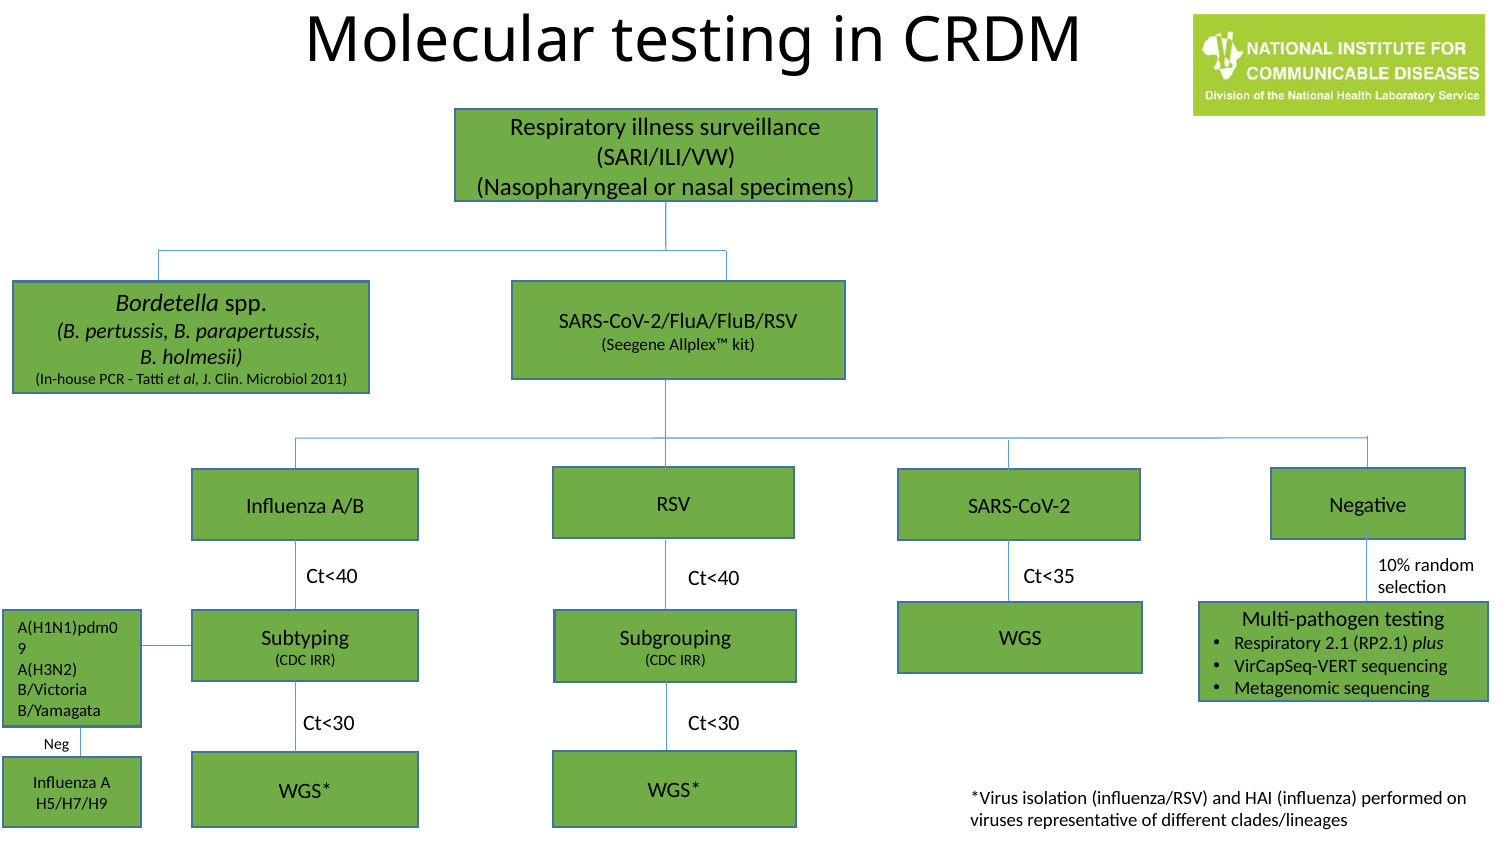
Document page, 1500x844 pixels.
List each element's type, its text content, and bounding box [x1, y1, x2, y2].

text_box Respiratory illness surveillance (SARI/ILI/VW) (Nasopharyngeal or nasal specimens) [454, 108, 878, 202]
text_box Influenza A H5/H7/H9 [2, 756, 142, 828]
text_box A(H1N1)pdm09 A(H3N2) B/Victoria B/Yamagata [2, 609, 142, 728]
text_box Bordetella spp. (B. pertussis, B. parapertussis, B. holmesii) (In-house PCR - Tatti et al, J. Clin. Microbiol 2011) [12, 280, 370, 394]
text_box Negative [1270, 467, 1466, 540]
text_box Neg [81, 726, 85, 756]
text_box Subgrouping (CDC IRR) [553, 609, 797, 683]
text_box Ct<30 [673, 701, 766, 743]
text_box SARS-CoV-2 [897, 468, 1141, 541]
text_box WGS* [552, 750, 797, 828]
text_box *Virus isolation (influenza/RSV) and HAI (influenza) performed on viruses representative of different clades/lineages [955, 778, 1500, 838]
text_box Ct<30 [296, 701, 379, 743]
text_box Ct<40 [673, 556, 766, 598]
text_box 10% random selection [1363, 545, 1500, 605]
text_box SARS-CoV-2/FluA/FluB/RSV (Seegene Allplex™ kit) [511, 280, 846, 380]
text_box Ct<40 [291, 554, 295, 596]
title Molecular testing in CRDM [289, 0, 1136, 104]
text_box Ct<35 [1009, 554, 1109, 596]
text_box Ct<30 [288, 701, 295, 743]
text_box Subtyping (CDC IRR) [191, 609, 419, 682]
text_box WGS* [191, 751, 419, 828]
picture [1193, 14, 1485, 116]
text_box WGS [897, 601, 1143, 674]
text_box Neg [2, 726, 80, 756]
text_box RSV [552, 466, 795, 539]
text_box Influenza A/B [191, 468, 419, 541]
text_box Ct<40 [296, 554, 396, 596]
text_box Multi-pathogen testing Respiratory 2.1 (RP2.1) plus VirCapSeq-VERT sequencing Metagenomic sequencing [1198, 601, 1489, 702]
